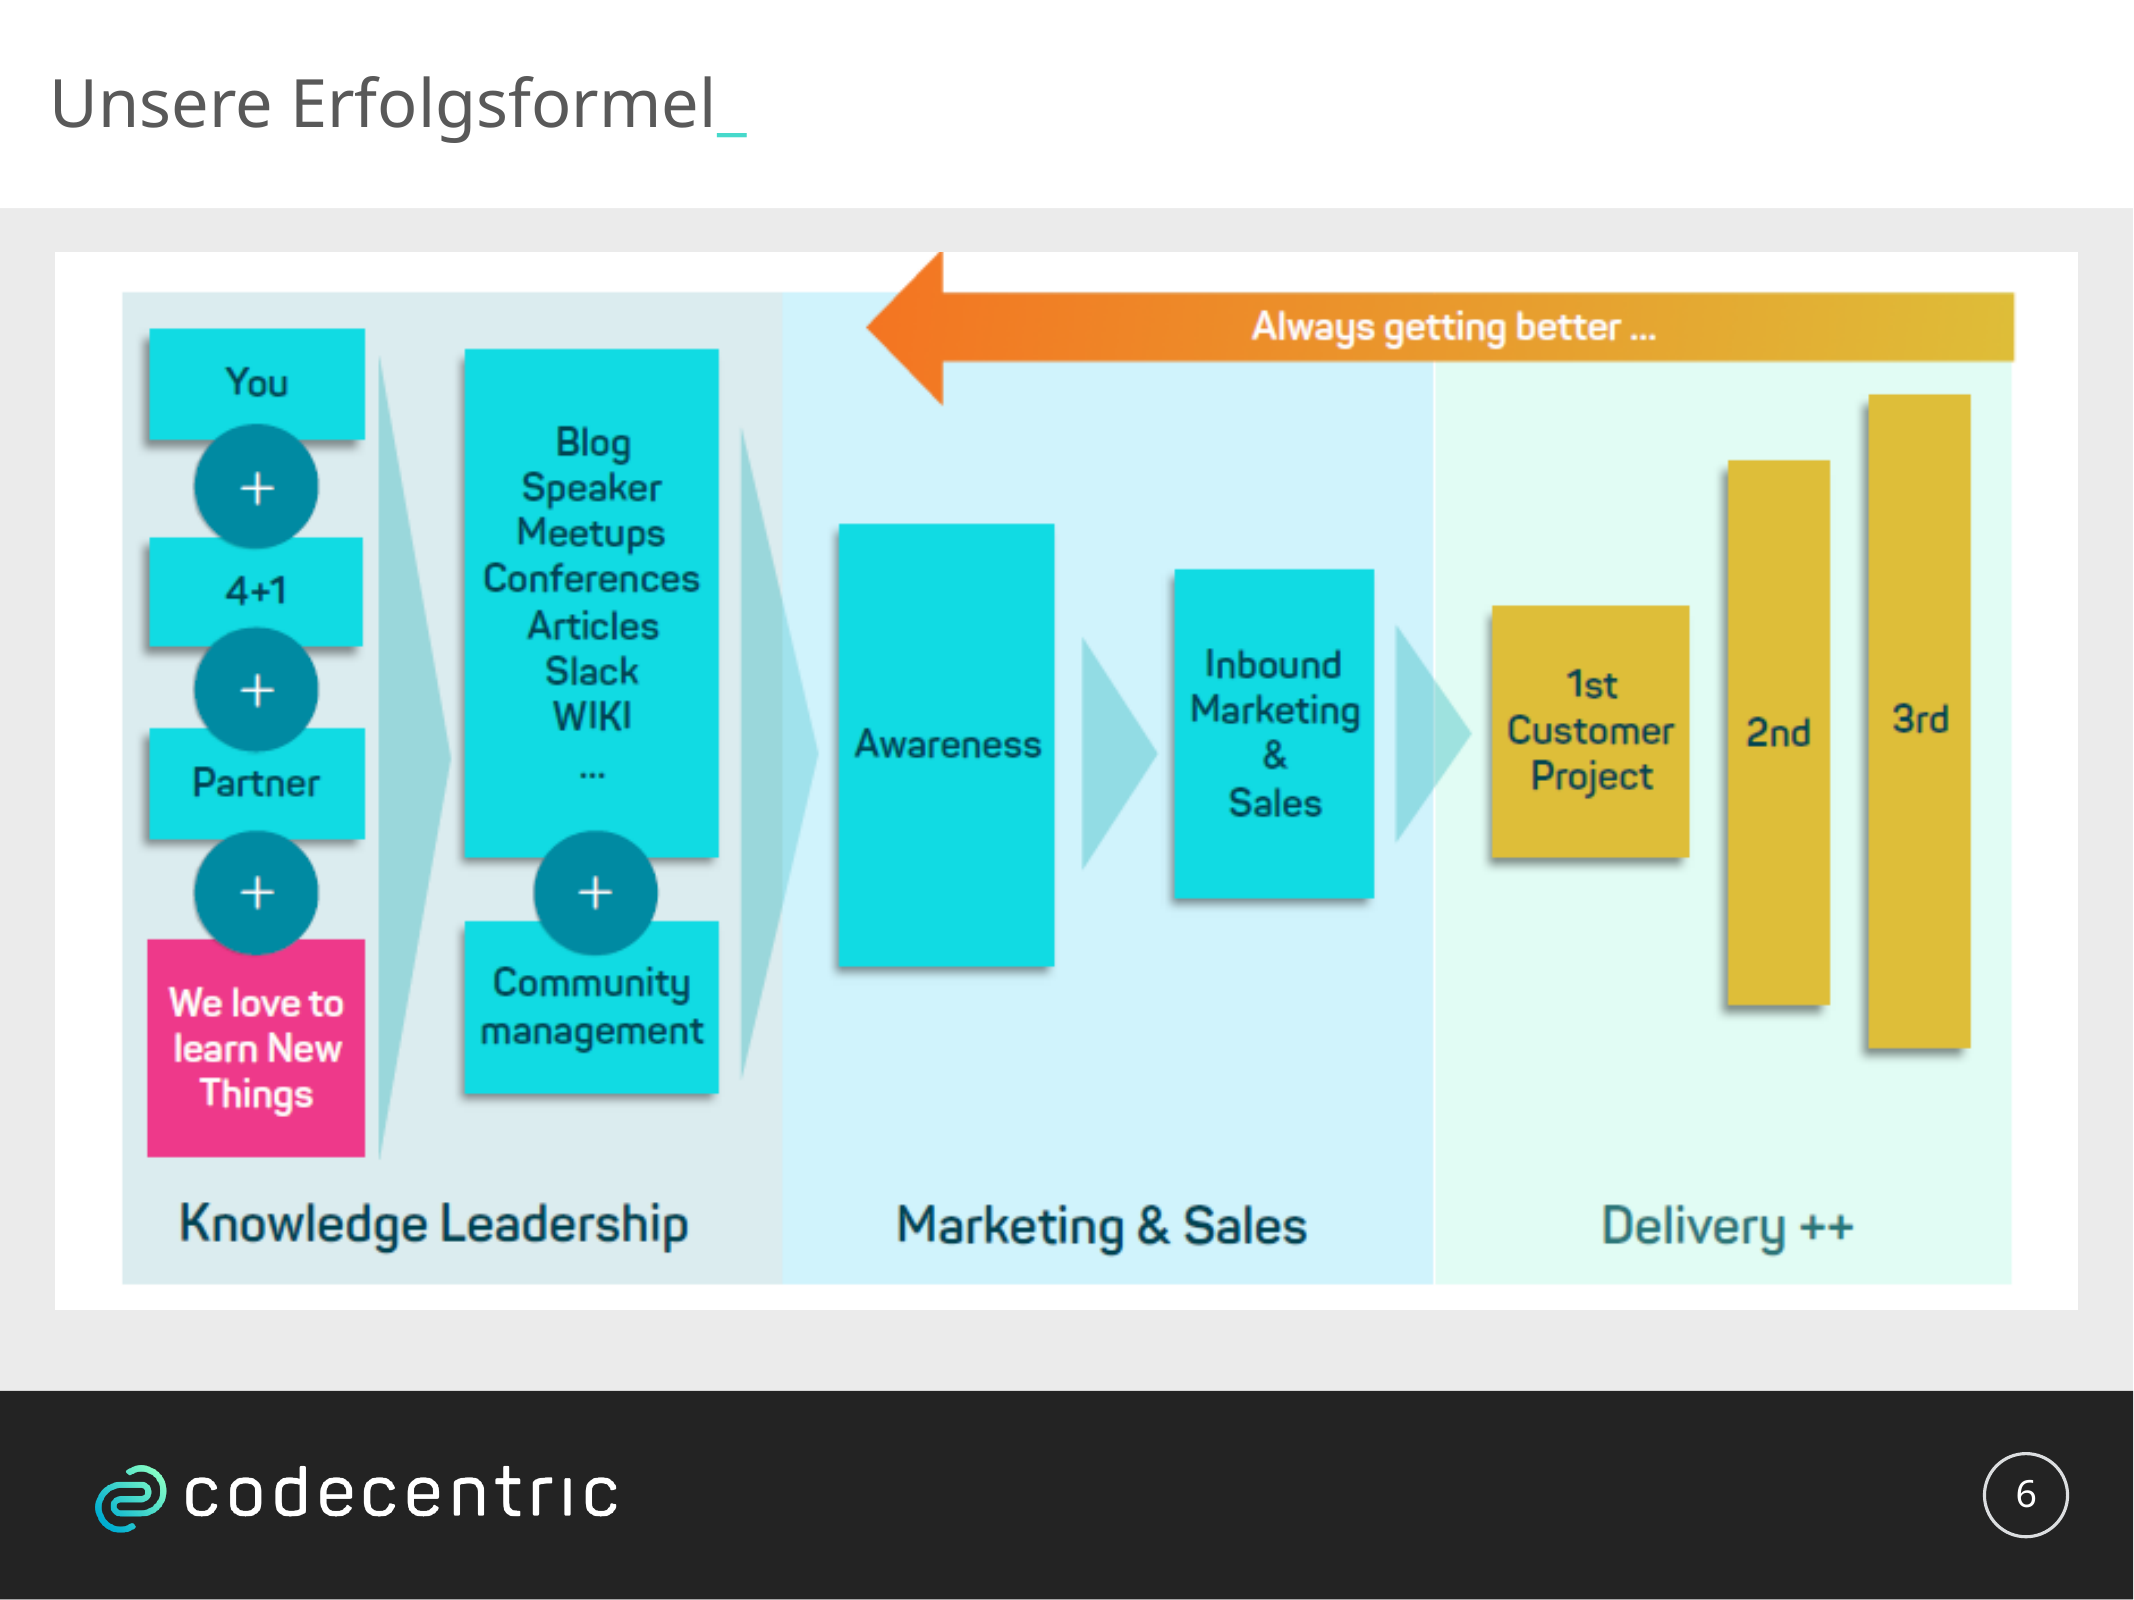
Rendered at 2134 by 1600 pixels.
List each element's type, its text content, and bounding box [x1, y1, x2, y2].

slide_number 6 [2009, 1469, 2043, 1533]
picture [54, 252, 2079, 1310]
picture [95, 1465, 617, 1533]
text_box Unsere Erfolgsformel_ [49, 60, 748, 141]
